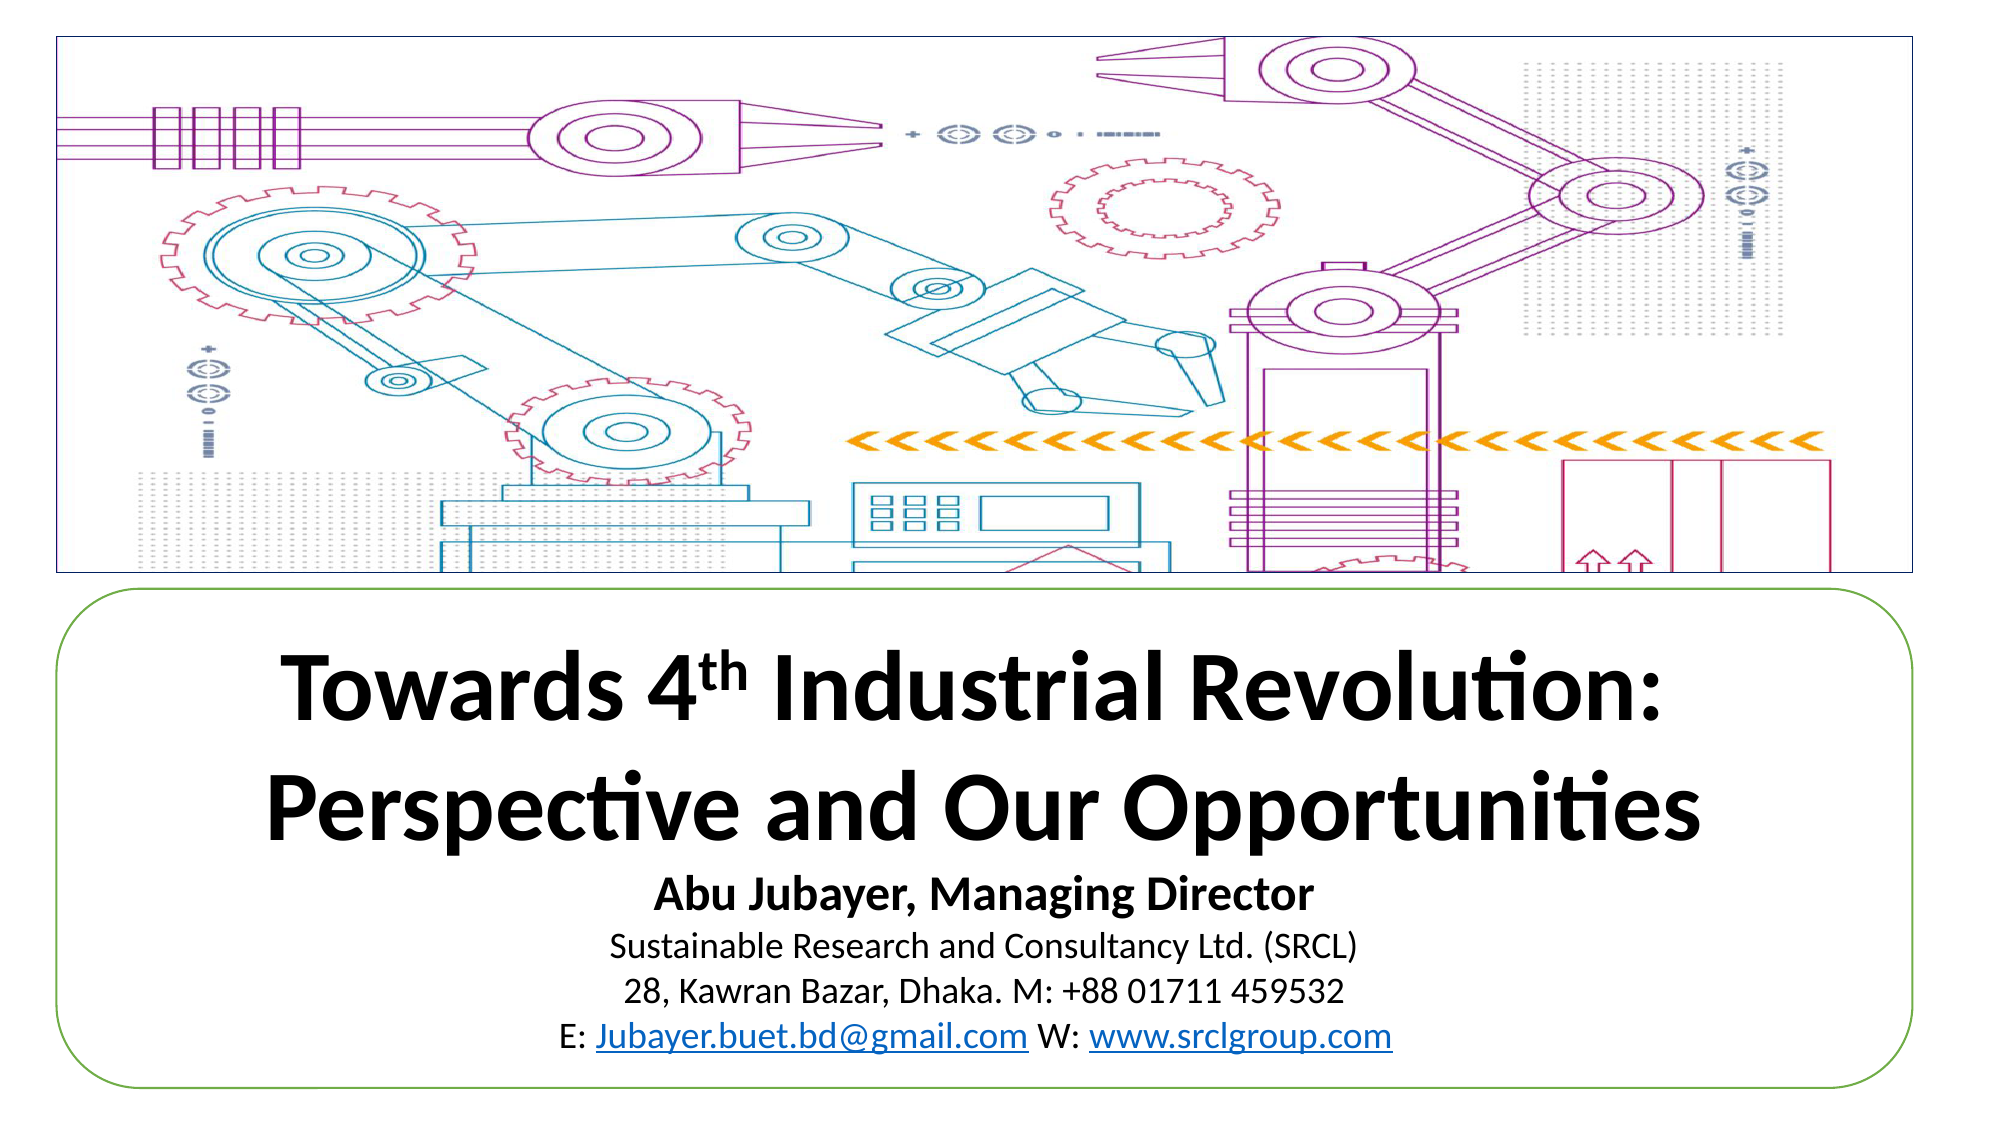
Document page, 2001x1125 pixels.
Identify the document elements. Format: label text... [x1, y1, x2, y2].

text_box Towards 4th Industrial Revolution: Perspective and Our Opportunities Abu Jubayer, Managing Director Sustainable Research and Consultancy Ltd. (SRCL) 28, Kawran Bazar, Dhaka. M: +88 01711 459532 E: Jubayer.buet.bd@gmail.com W: www.srclgroup.com [55, 587, 1914, 1090]
picture [56, 36, 1913, 573]
